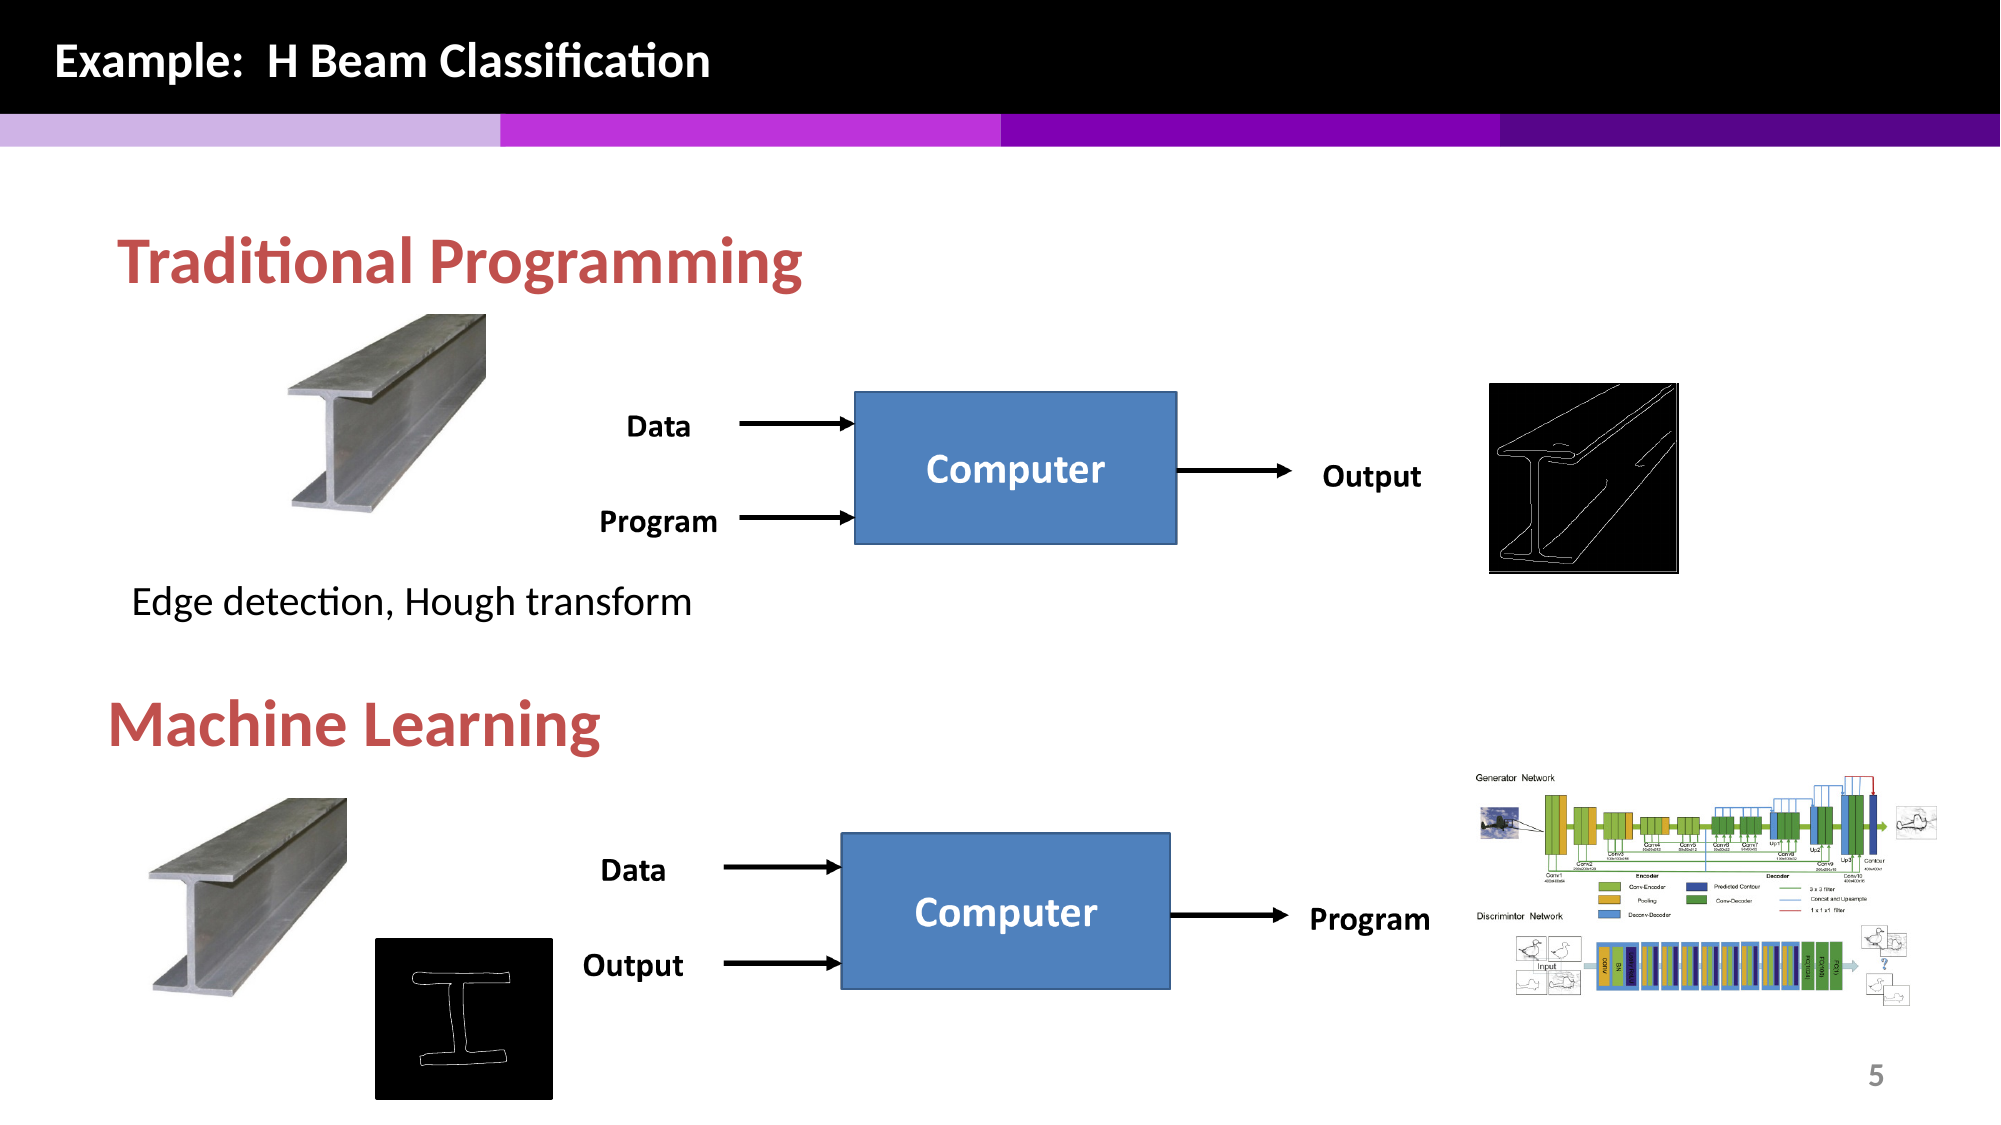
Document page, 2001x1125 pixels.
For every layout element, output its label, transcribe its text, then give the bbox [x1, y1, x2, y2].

text_box Machine Learning [92, 632, 1891, 767]
picture [1476, 774, 1938, 1007]
list Example: H Beam Classification [39, 1, 1964, 114]
text_box Edge detection, Hough transform [93, 541, 732, 632]
picture [278, 314, 486, 522]
text_box Traditional Programming [102, 169, 1901, 304]
picture [551, 829, 1452, 1007]
picture [138, 798, 347, 1007]
picture [578, 359, 1708, 592]
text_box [376, 940, 552, 1099]
